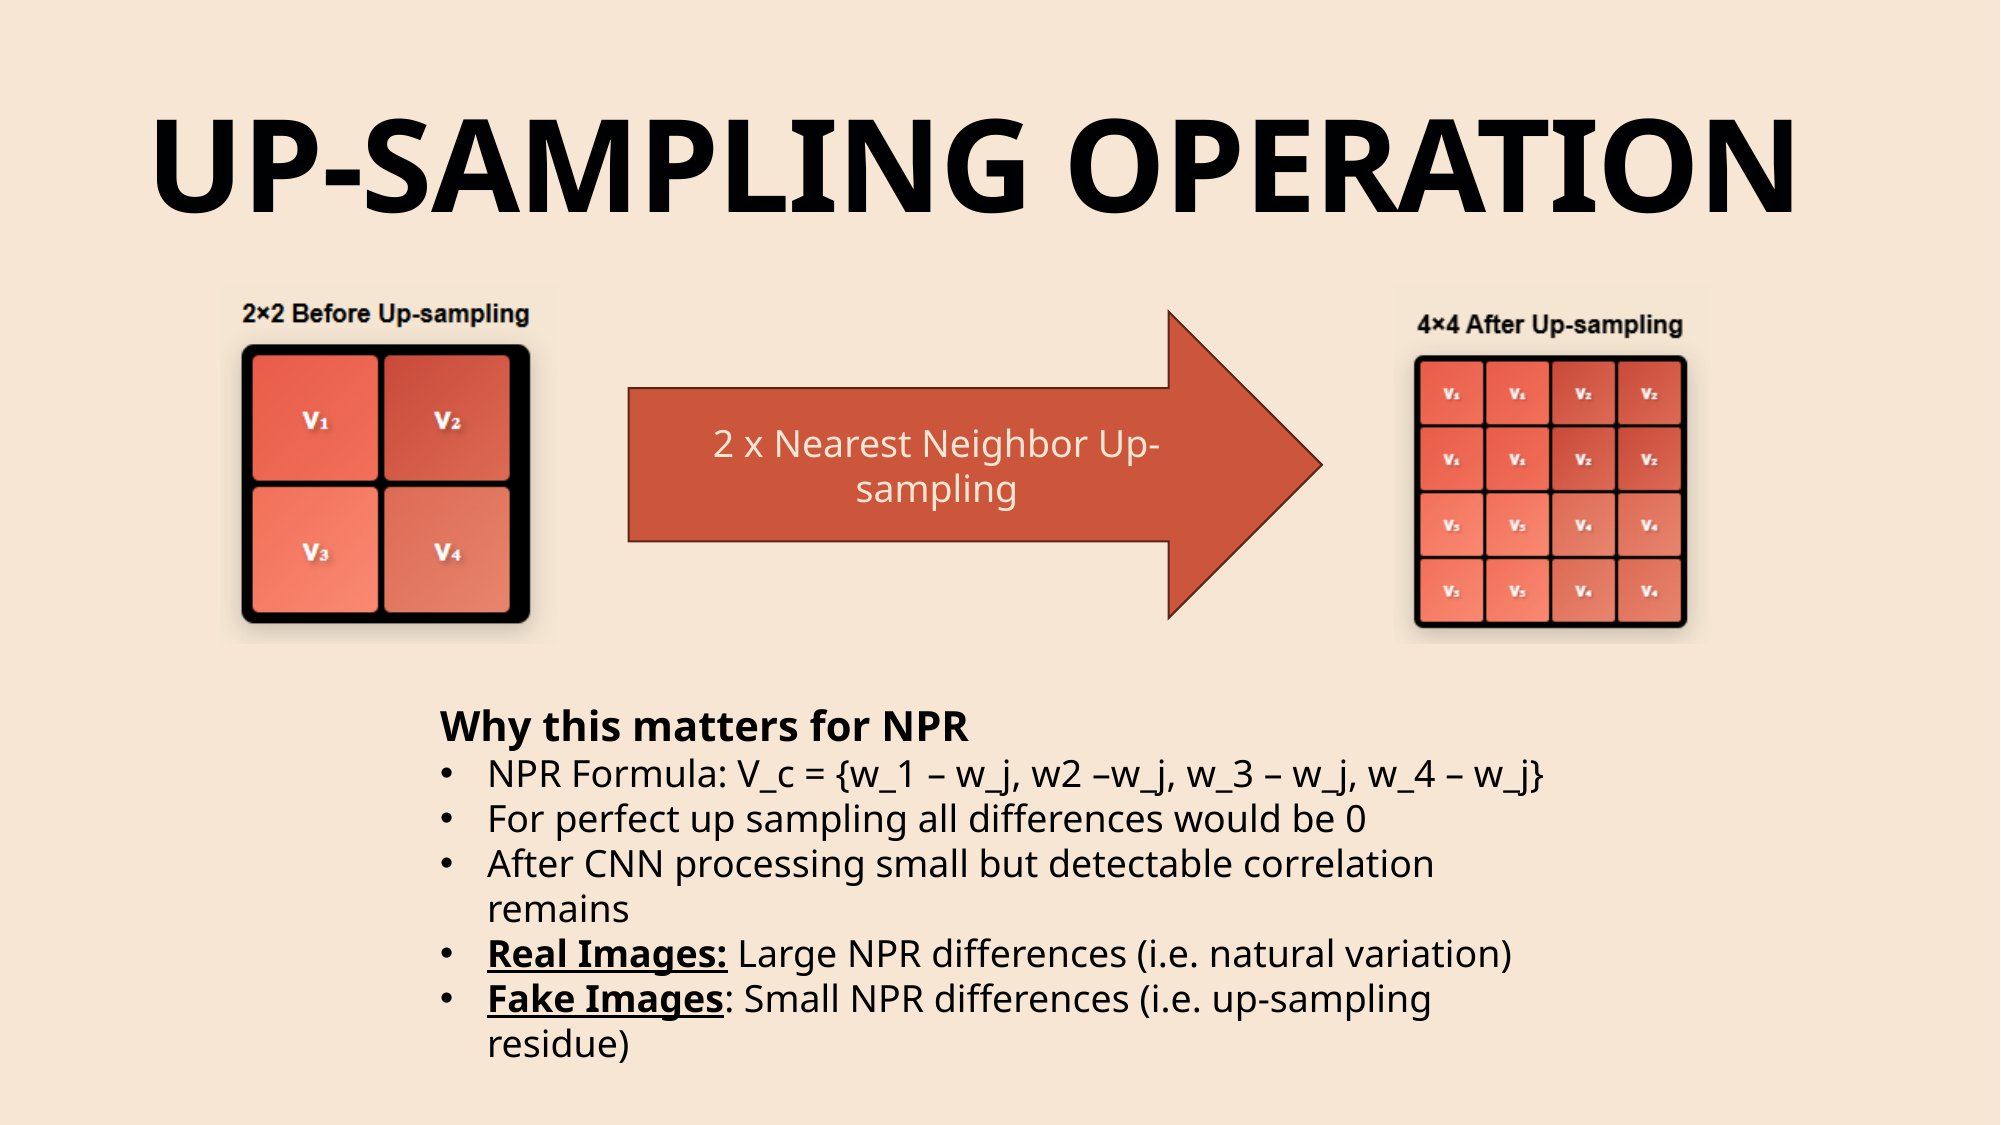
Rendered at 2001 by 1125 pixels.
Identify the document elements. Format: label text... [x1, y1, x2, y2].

text_box 2 x Nearest Neighbor Up-sampling [627, 309, 1324, 621]
title Up-sampling operation [101, 51, 1850, 238]
text_box Why this matters for NPR NPR Formula: V_c = {w_1 – w_j, w2 –w_j, w_3 – w_j, w_4 – w_j} For perfect up sampling all differences would be 0 After CNN processing small but detectable correlation remains Real Images: Large NPR differences (i.e. natural variation) Fake Images: Small NPR differences (i.e. up-sampling residue) [425, 692, 1575, 1073]
picture [1394, 285, 1711, 644]
picture [220, 285, 557, 644]
